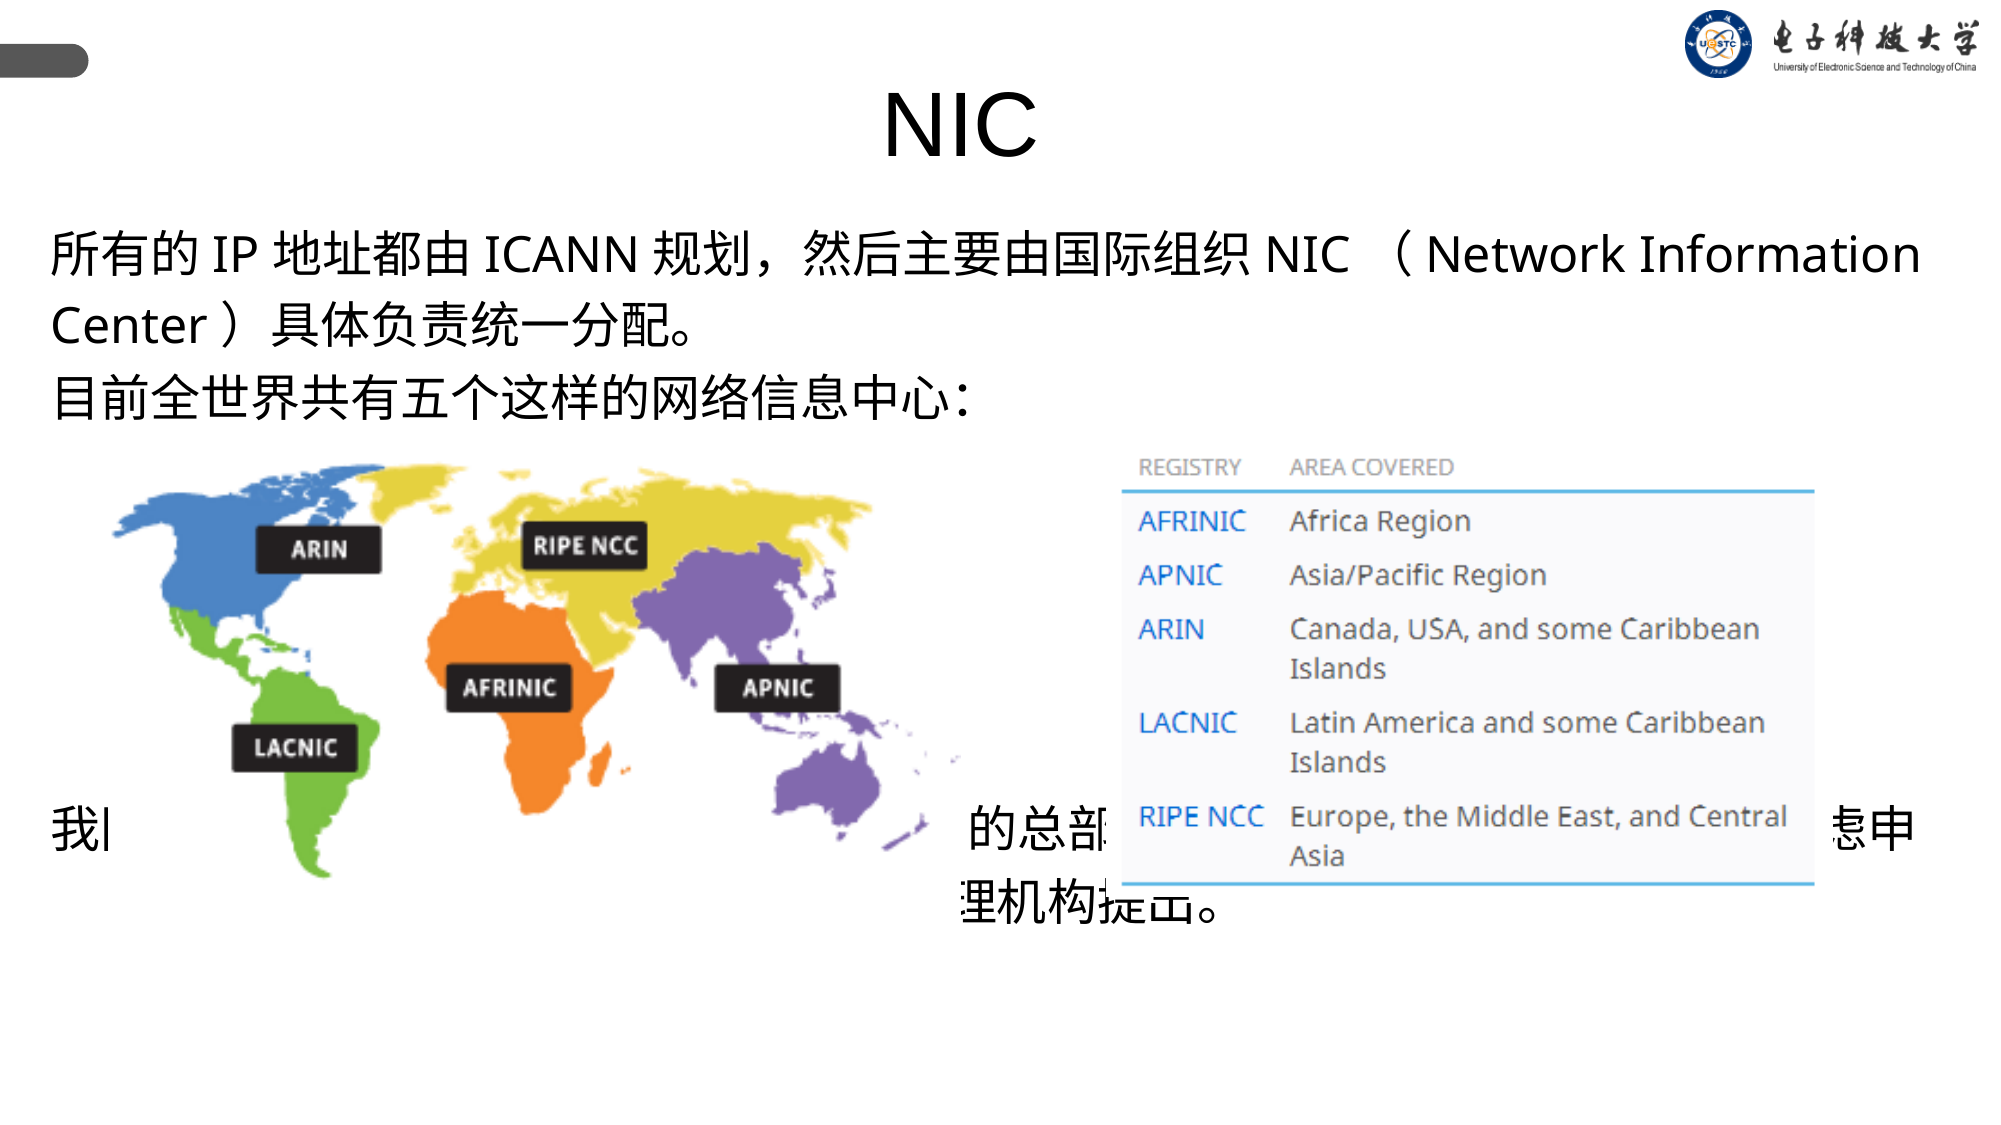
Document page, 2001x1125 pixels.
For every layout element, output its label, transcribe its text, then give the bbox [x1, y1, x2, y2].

picture [108, 436, 961, 945]
title NIC [327, 70, 1595, 202]
picture [1106, 436, 1833, 898]
picture [1685, 10, 1979, 78]
list 所有的IP地址都由ICANN规划，然后主要由国际组织NIC（Network Information Center）具体负责统一分配。 目前全世界共有五个这样的网络信息中心： 我国申请IP地址要通过APNIC，APNIC的总部设在日本东京大学。申请时要考虑申请哪一类的IP地址，然后向国内的代理机构提出。 [36, 202, 1949, 929]
